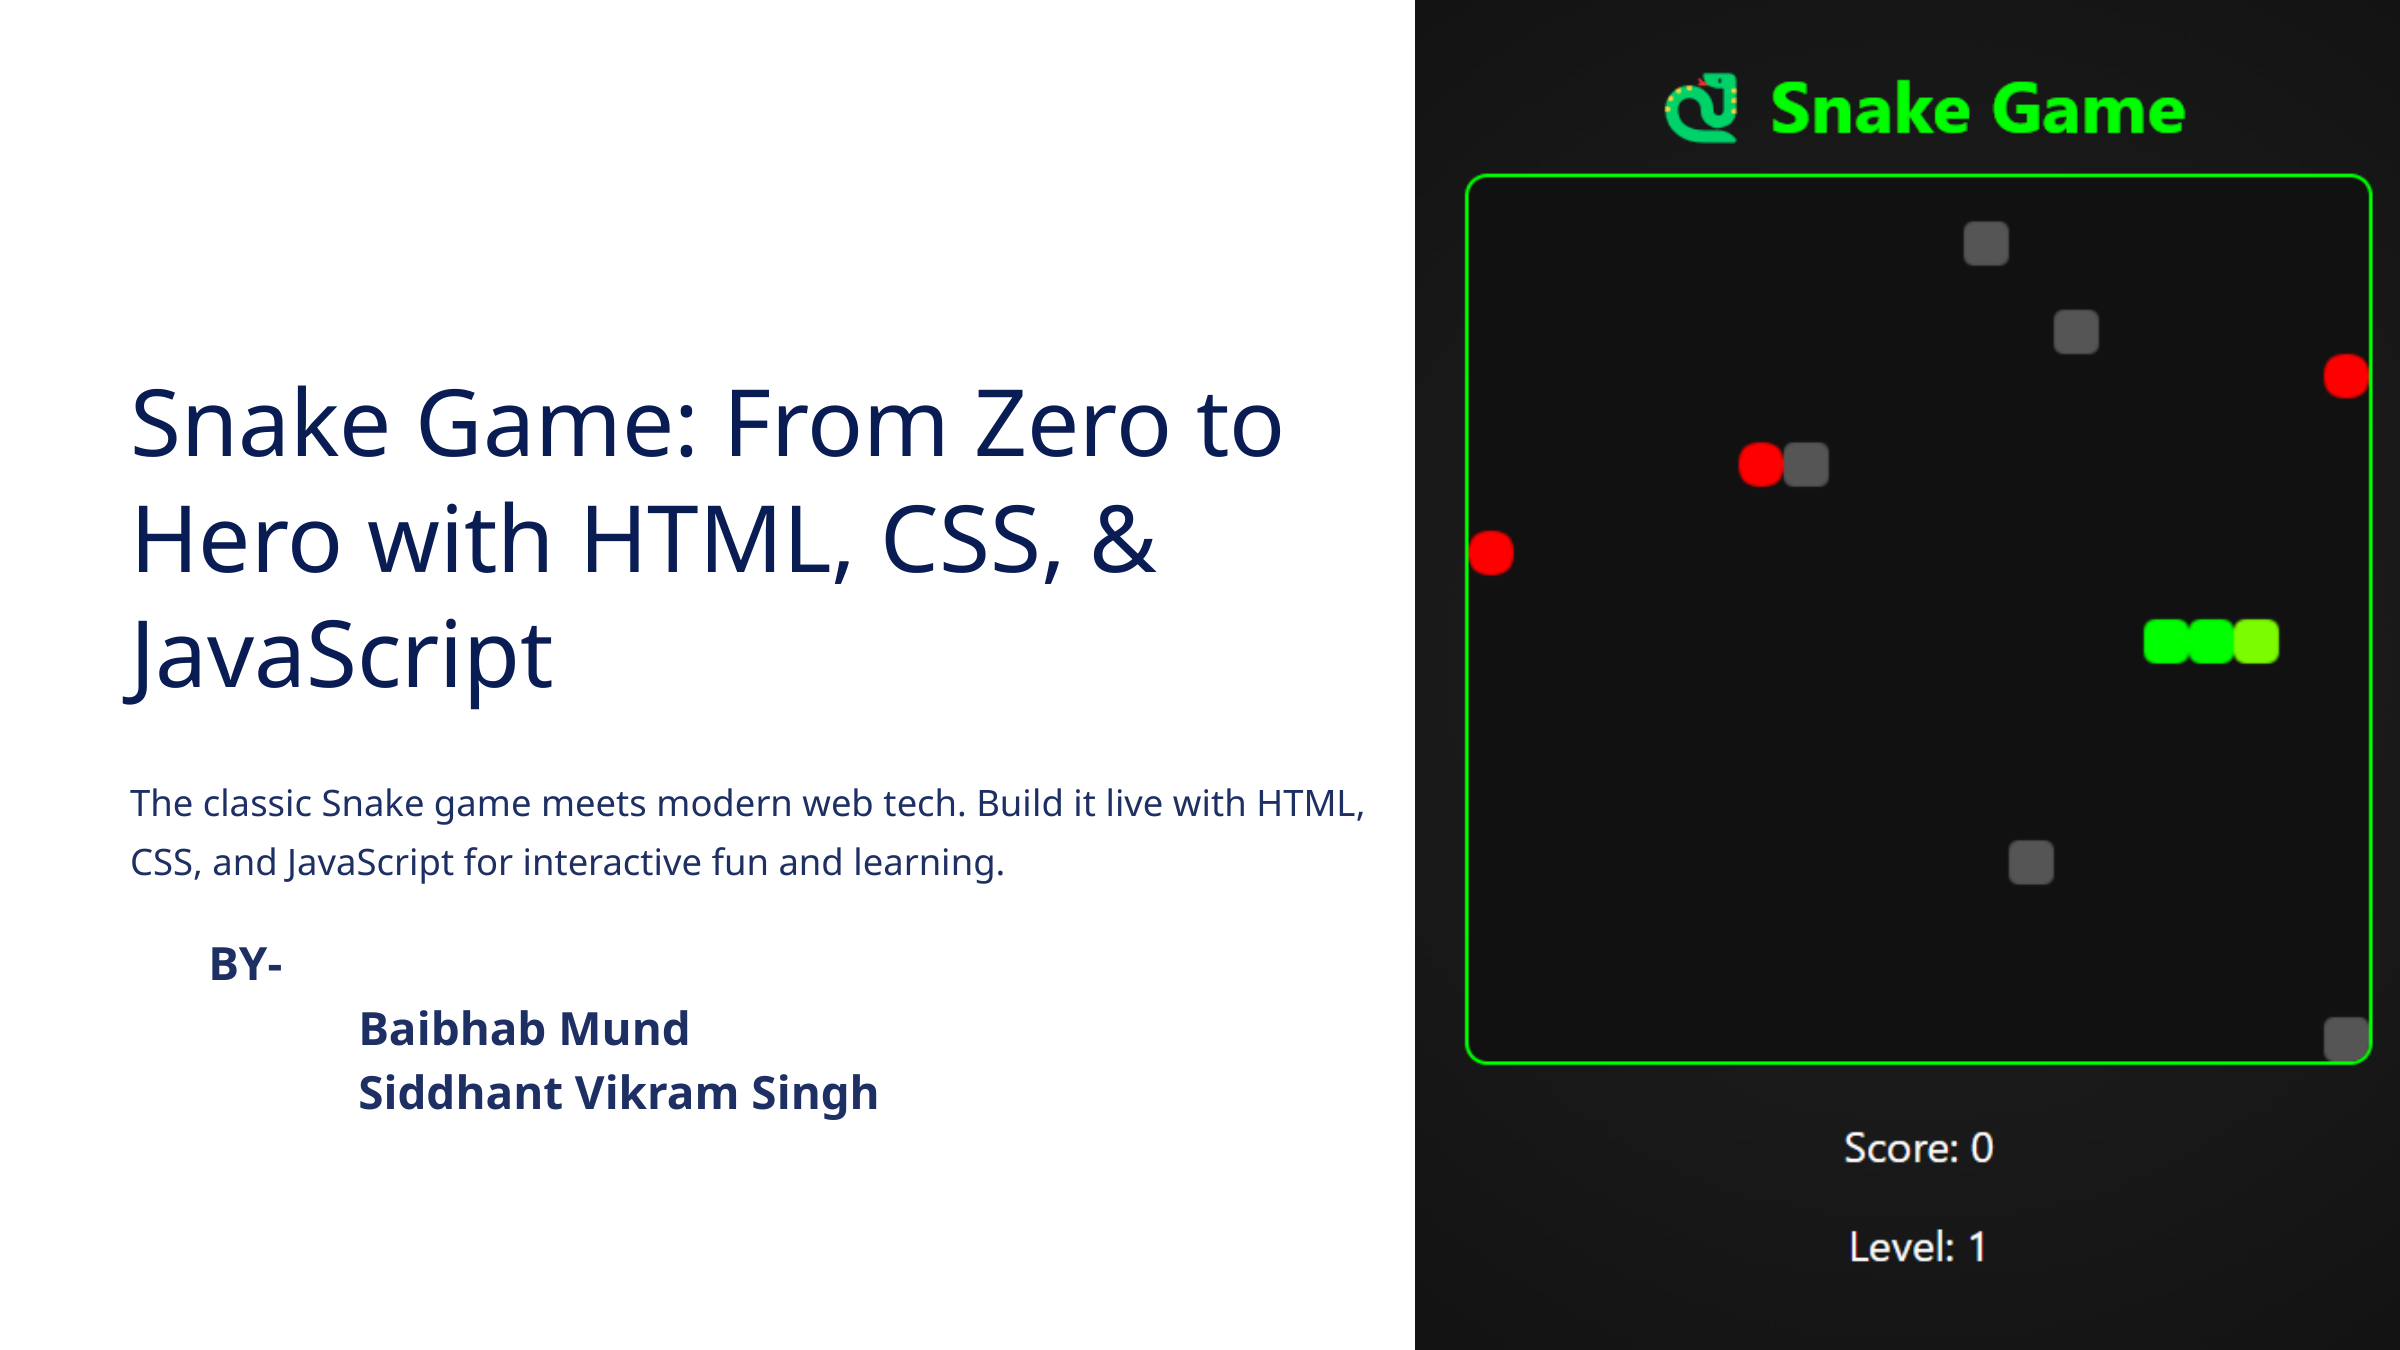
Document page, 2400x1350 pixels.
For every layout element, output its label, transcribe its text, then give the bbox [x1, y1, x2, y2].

text_box BY- Baibhab Mund Siddhant Vikram Singh [208, 925, 589, 991]
picture [1415, 0, 2400, 1350]
text_box Snake Game: From Zero to Hero with HTML, CSS, & JavaScript [130, 359, 1370, 709]
text_box The classic Snake game meets modern web tech. Build it live with HTML, CSS, and JavaScript for interactive fun and learning. [130, 764, 1370, 884]
